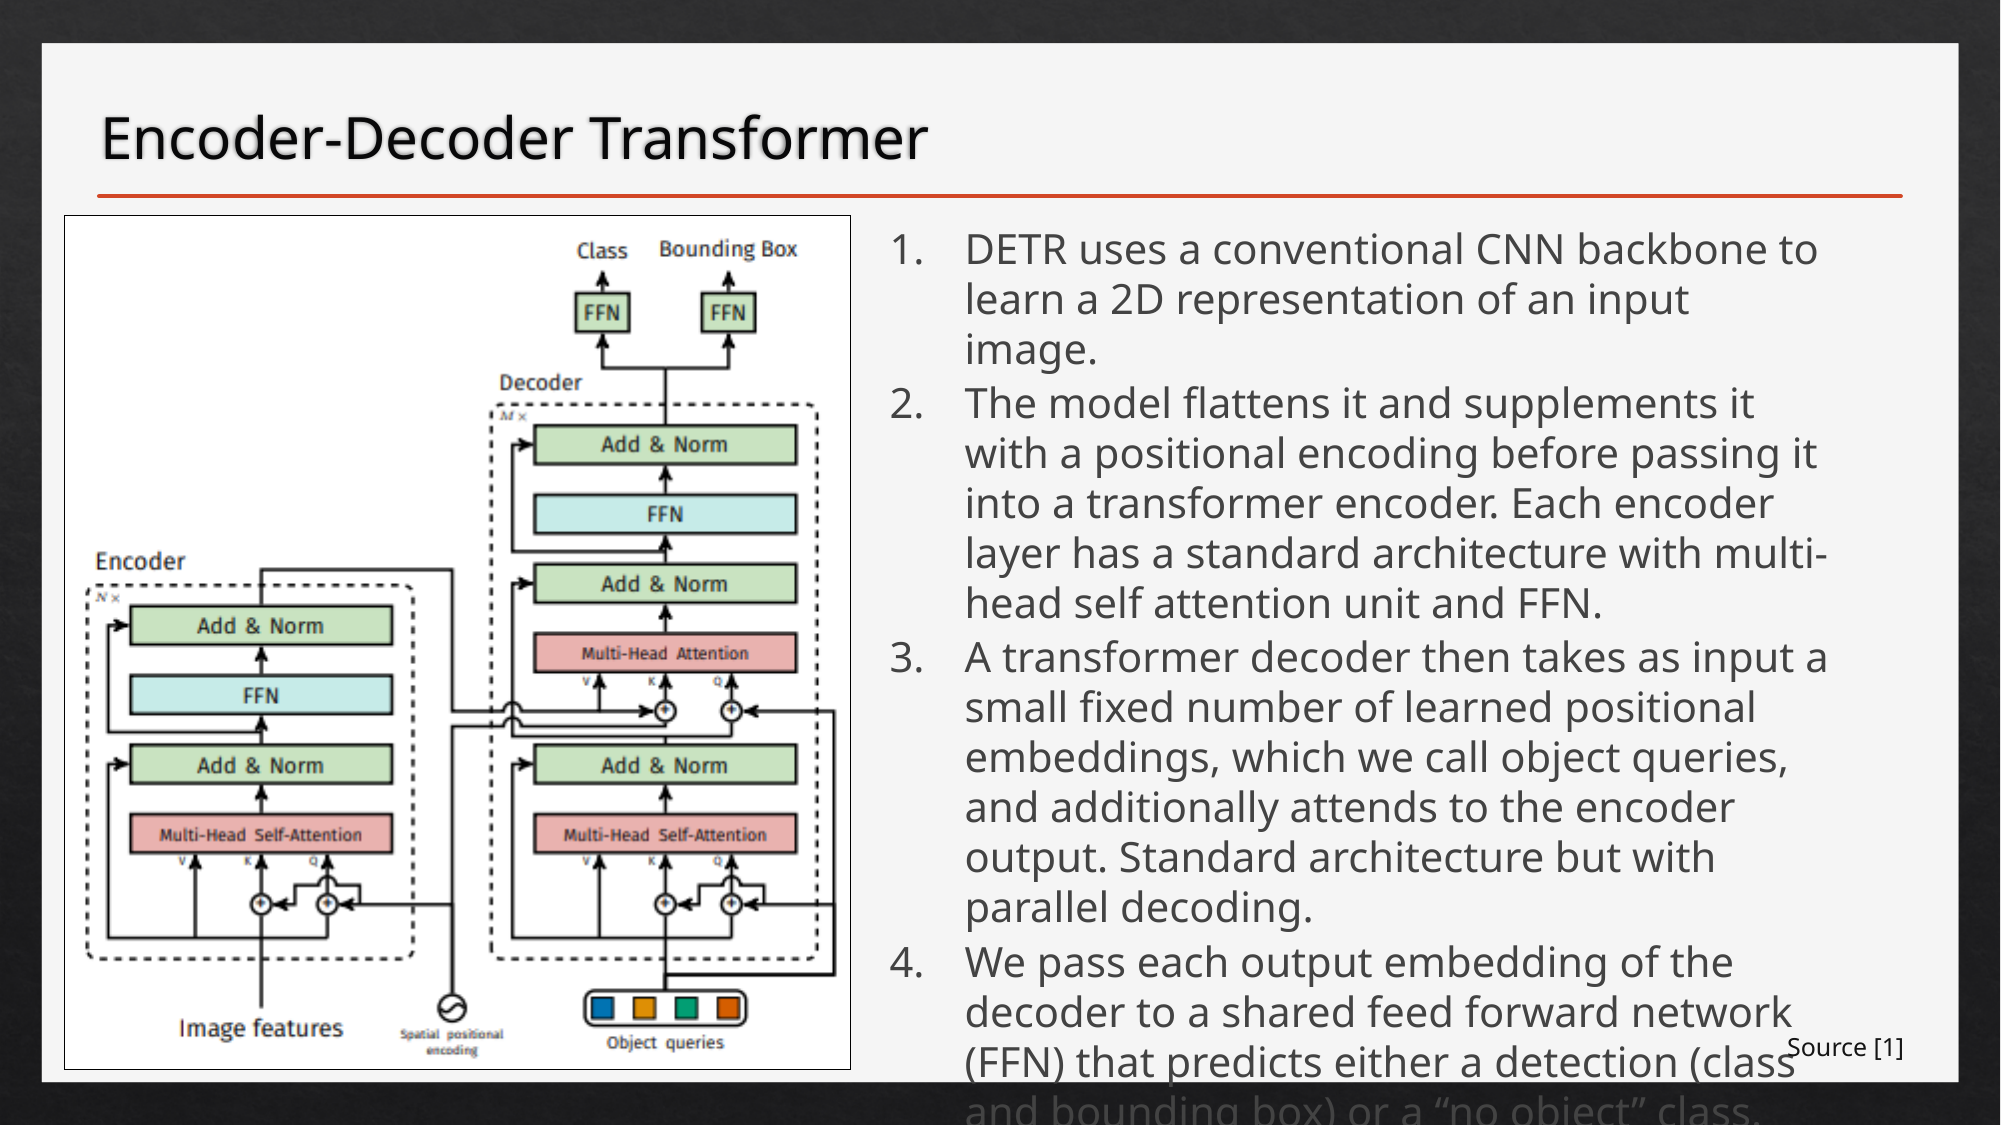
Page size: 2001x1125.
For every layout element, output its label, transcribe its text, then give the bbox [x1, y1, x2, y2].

text_box Source [1] [1772, 1023, 1920, 1069]
picture [63, 214, 851, 1070]
text_box DETR uses a conventional CNN backbone to learn a 2D representation of an input image. The model flattens it and supplements it with a positional encoding before passing it into a transformer encoder. Each encoder layer has a standard architecture with multi-head self attention unit and FFN. A transformer decoder then takes as input a small fixed number of learned positional embeddings, which we call object queries, and additionally attends to the encoder output. Standard architecture but with parallel decoding. We pass each output embedding of the decoder to a shared feed forward network (FFN) that predicts either a detection (class and bounding box) or a “no object” class. [874, 215, 1846, 1125]
title Encoder-Decoder Transformer [85, 73, 1214, 179]
